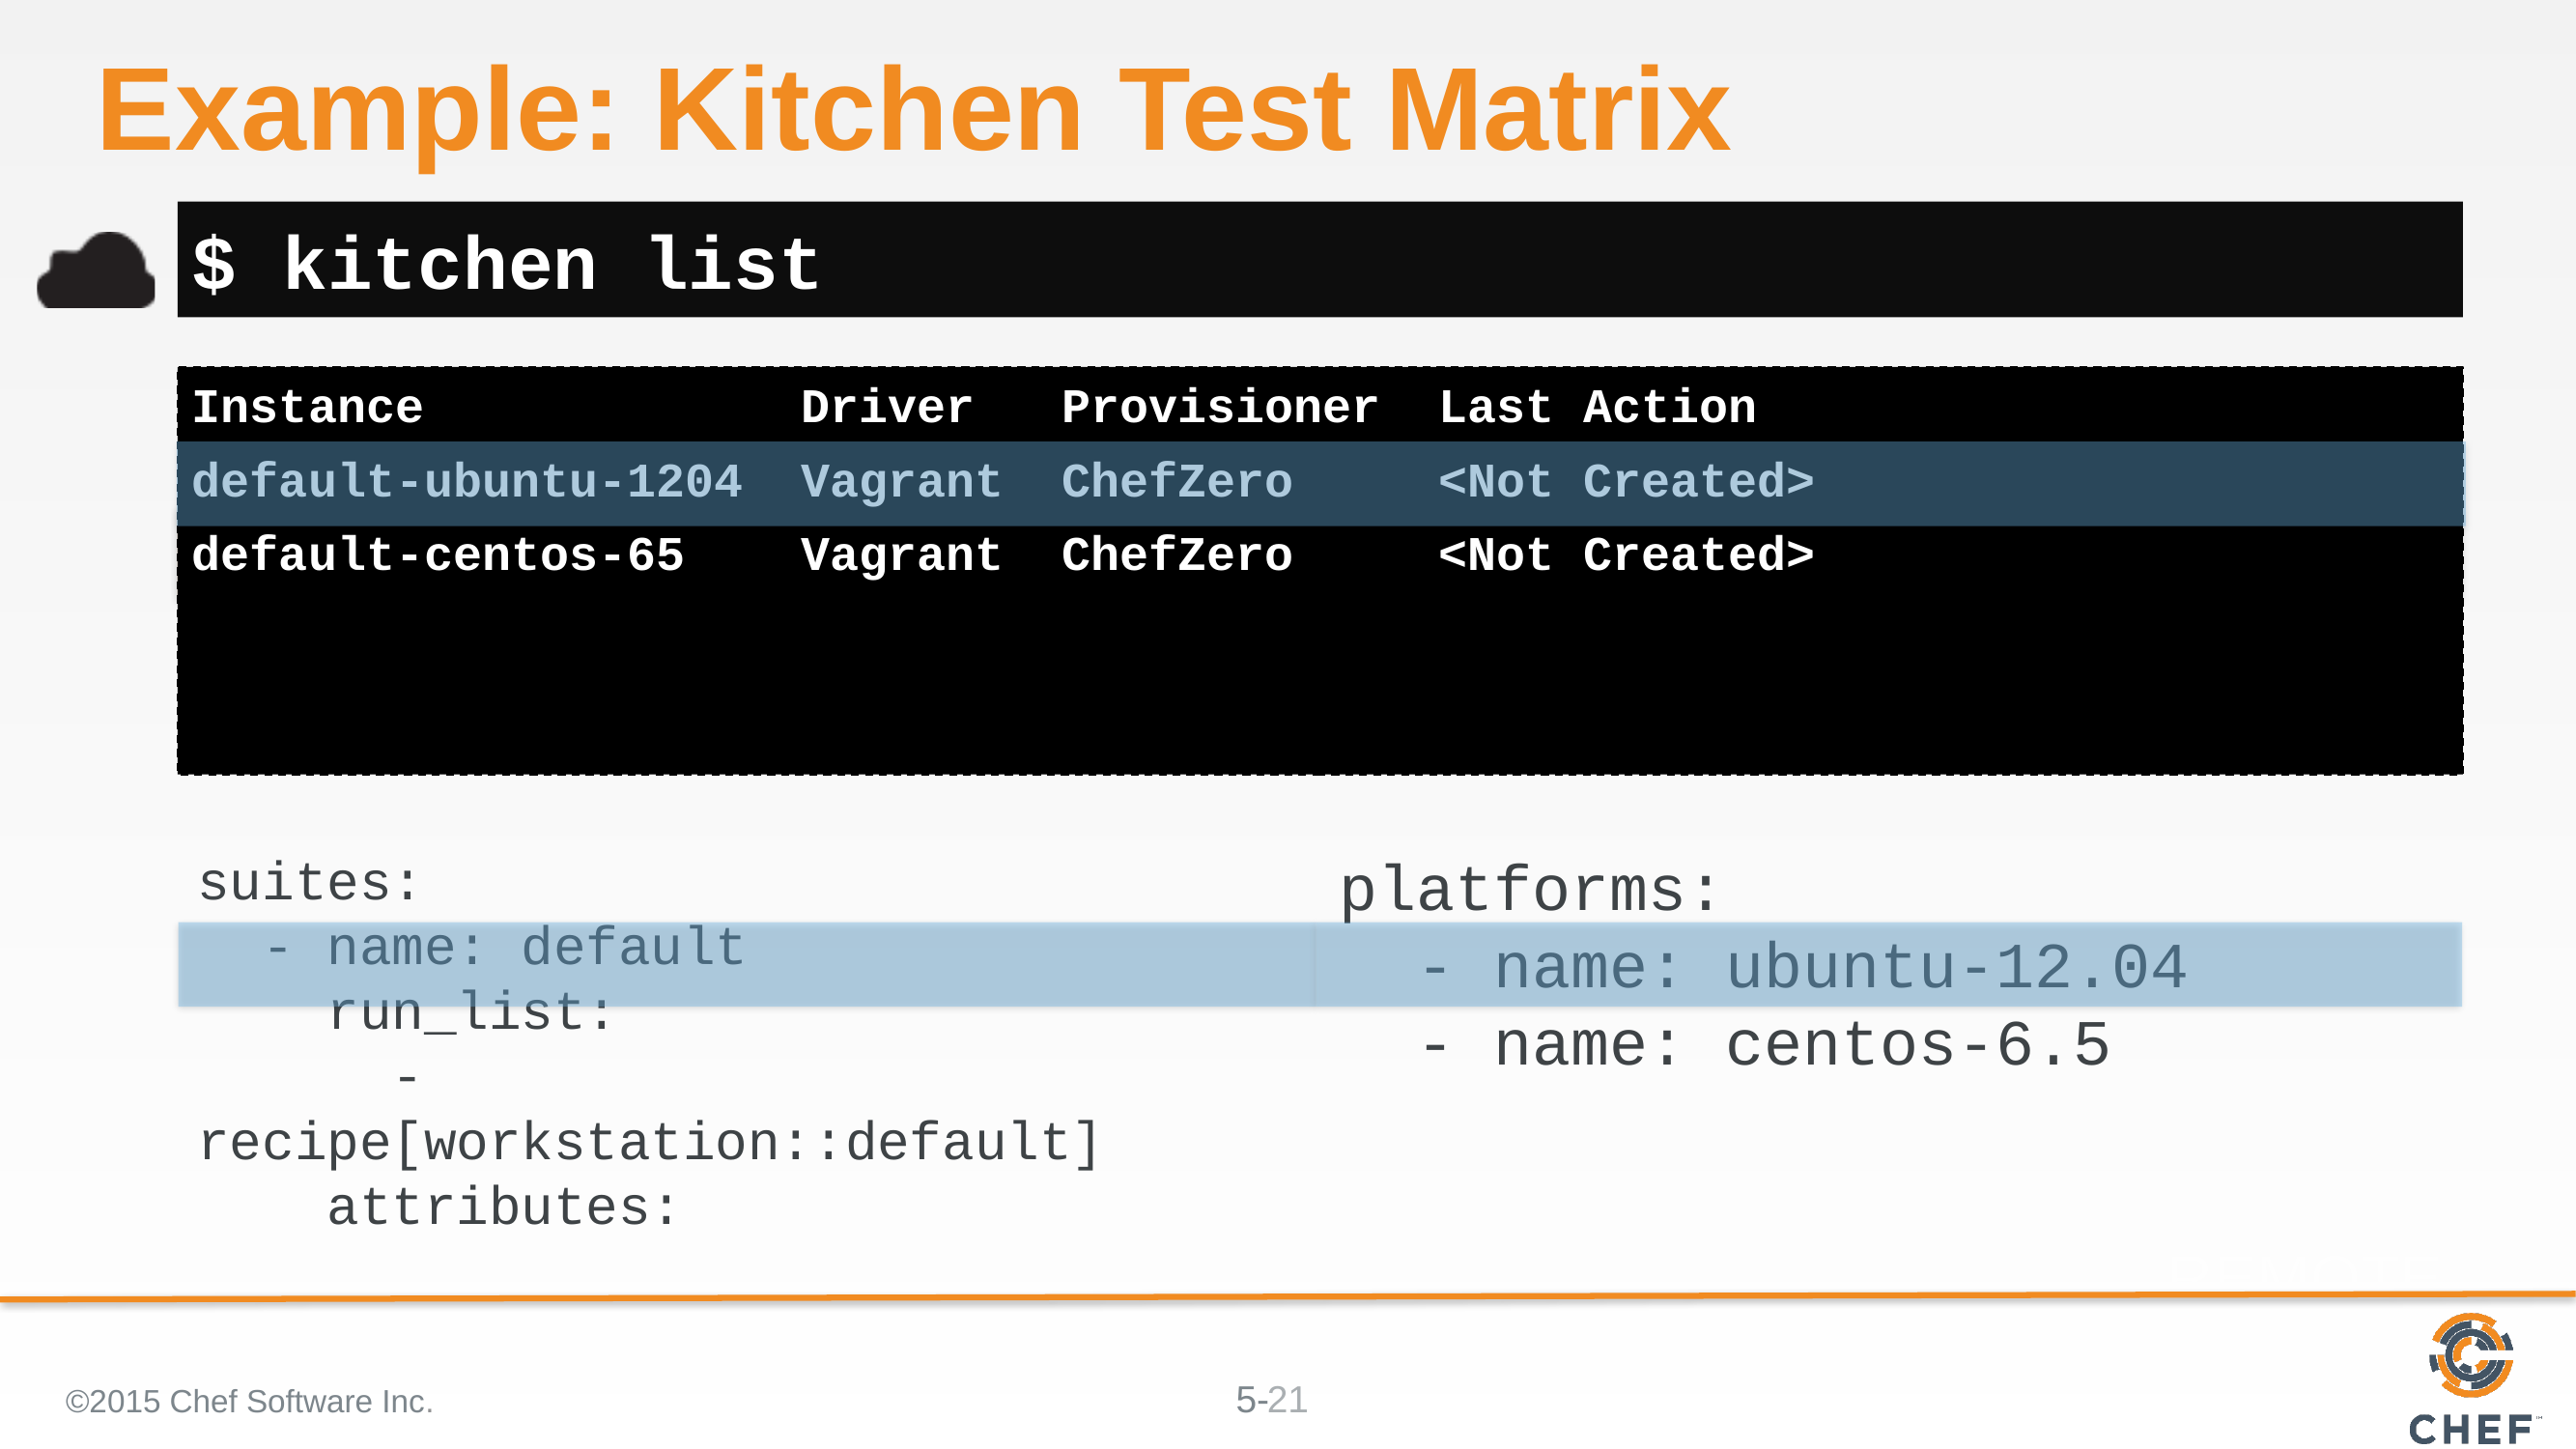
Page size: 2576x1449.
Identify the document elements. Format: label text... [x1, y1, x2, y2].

list Instance Driver Provisioner Last Action default-ubuntu-1204 Vagrant ChefZero <Not Created> default-centos-65 Vagrant ChefZero <Not Created> [177, 535, 2464, 776]
text_box suites: - name: default run_list: - recipe[workstation::default] attributes: [178, 826, 1318, 921]
picture [2399, 1297, 2550, 1449]
text_box [1316, 922, 2463, 1008]
text_box [176, 440, 2467, 526]
text_box suites: - name: default run_list: - recipe[workstation::default] attributes: [178, 1015, 1318, 1256]
footer ©2015 Chef Software Inc. [51, 1359, 952, 1440]
text_box platforms: - name: ubuntu-12.04 - name: centos-6.5 [1318, 1014, 2463, 1256]
text_box platforms: - name: ubuntu-12.04 - name: centos-6.5 [1318, 826, 2463, 922]
list $ kitchen list [177, 201, 2463, 318]
slide_number 21 [998, 1359, 1578, 1437]
title Example: Kitchen Test Matrix [96, 48, 2463, 180]
list Instance Driver Provisioner Last Action default-ubuntu-1204 Vagrant ChefZero <Not Created> default-centos-65 Vagrant ChefZero <Not Created> [177, 366, 2464, 440]
text_box [178, 922, 1314, 1008]
